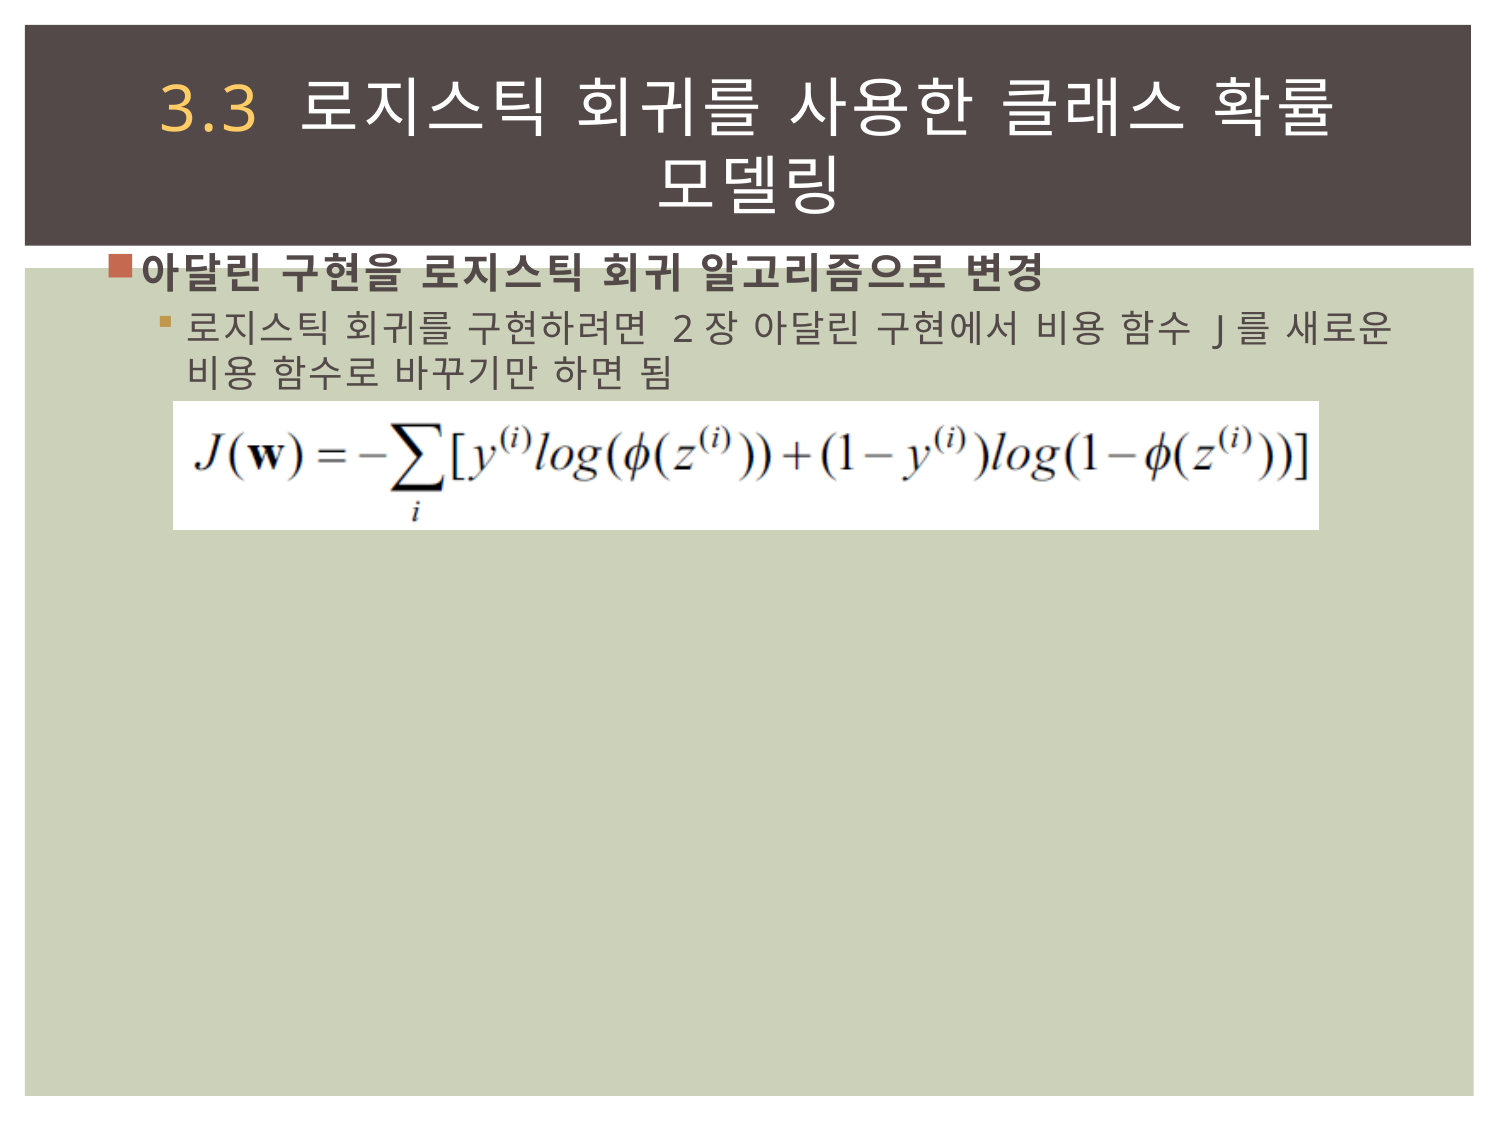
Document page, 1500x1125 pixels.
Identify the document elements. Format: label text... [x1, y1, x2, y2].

list 아달린 구현을 로지스틱 회귀 알고리즘으로 변경 로지스틱 회귀를 구현하려면 2장 아달린 구현에서 비용 함수 J를 새로운 비용 함수로 바꾸기만 하면 됨 [81, 239, 1412, 1054]
picture [173, 401, 1320, 530]
title 3.3 로지스틱 회귀를 사용한 클래스 확률 모델링 [62, 58, 1438, 232]
